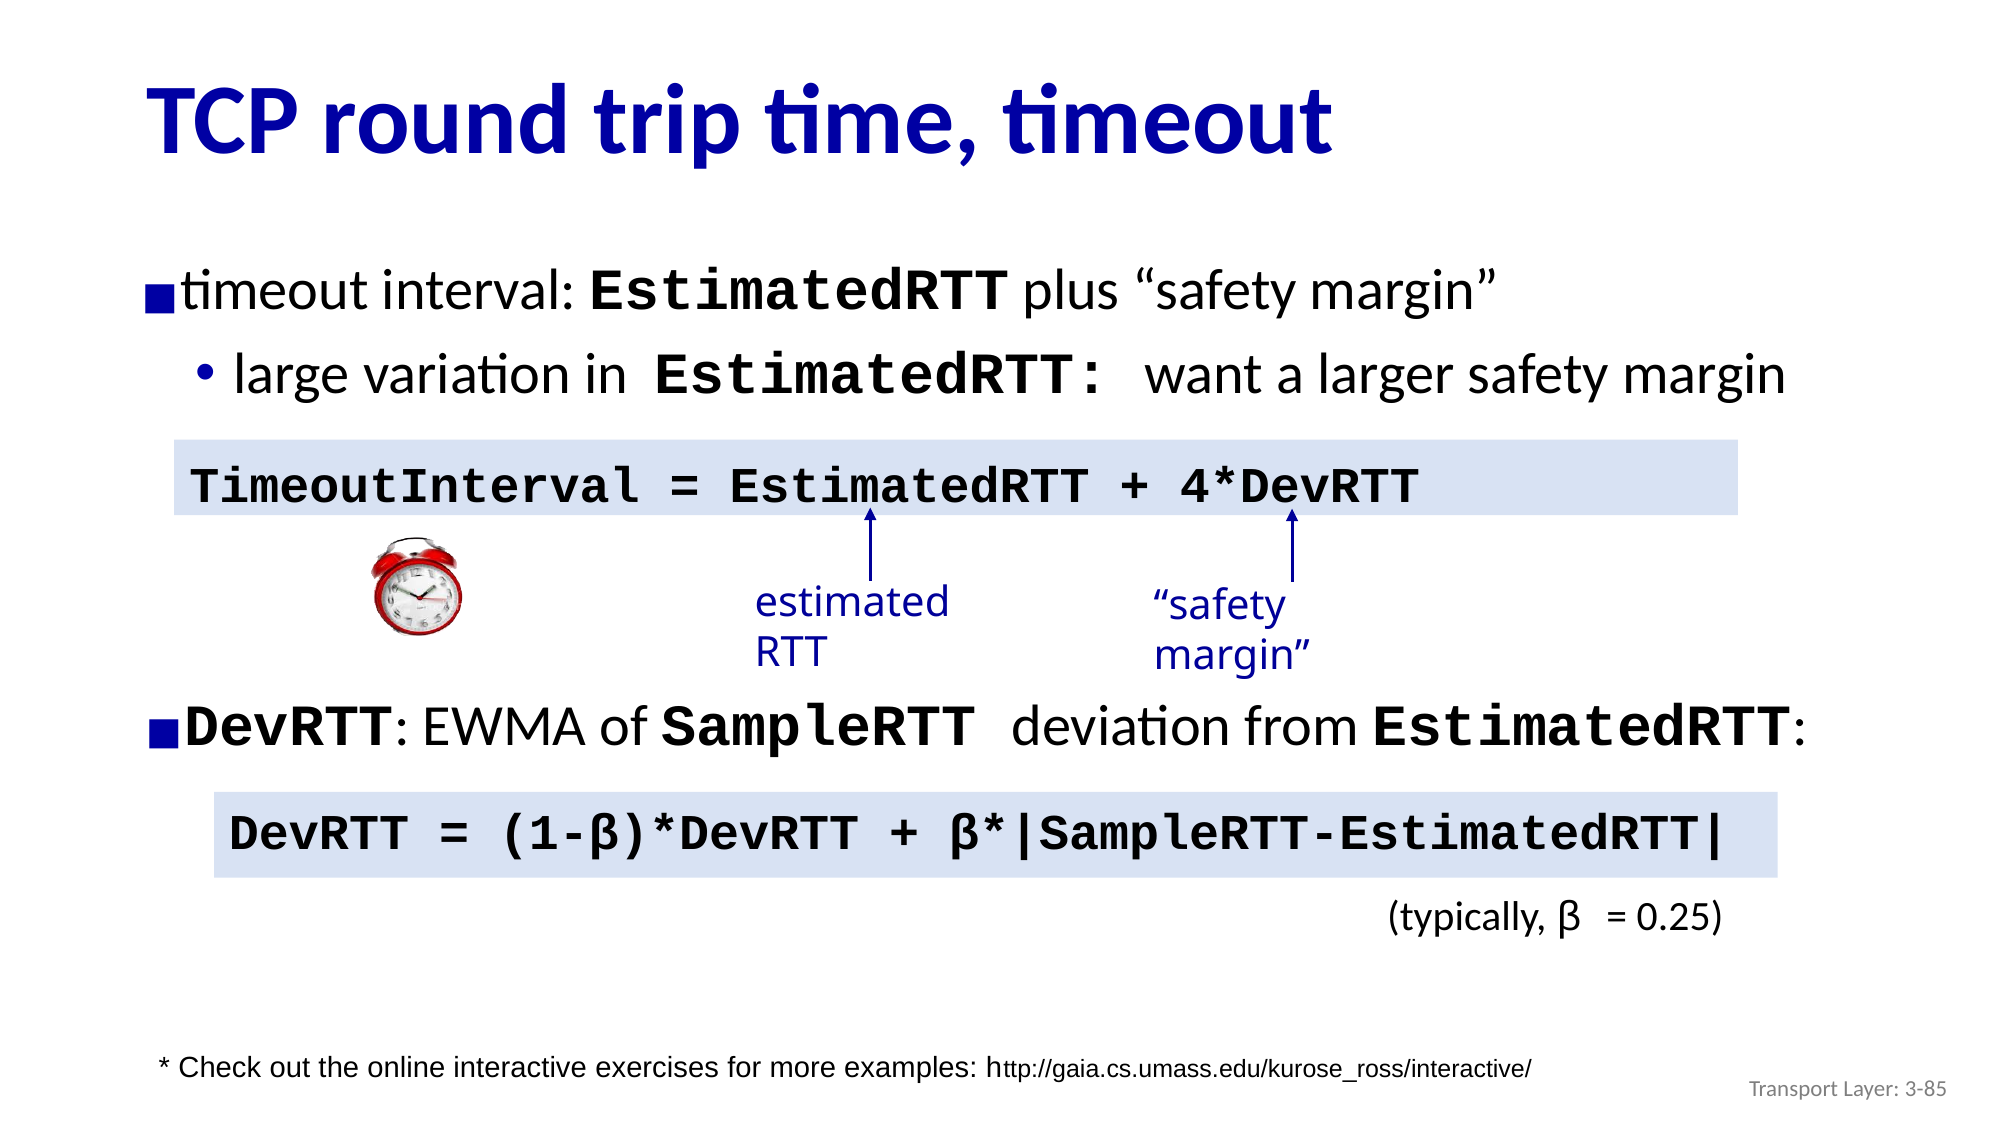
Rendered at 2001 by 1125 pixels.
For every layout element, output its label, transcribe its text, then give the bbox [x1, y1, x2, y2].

text_box * Check out the online interactive exercises for more examples: http://gaia.cs.umass.edu/kurose_ross/interactive/ [143, 1040, 1788, 1091]
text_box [173, 439, 1739, 636]
slide_number Transport Layer: 3-85 [1512, 1056, 1963, 1117]
text_box DevRTT: EWMA of SampleRTT deviation from EstimatedRTT: [108, 687, 1967, 777]
text_box timeout interval: EstimatedRTT plus “safety margin” large variation in EstimatedRTT: want a larger safety margin [104, 252, 1963, 438]
title TCP round trip time, timeout [131, 47, 2000, 195]
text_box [213, 791, 1928, 947]
